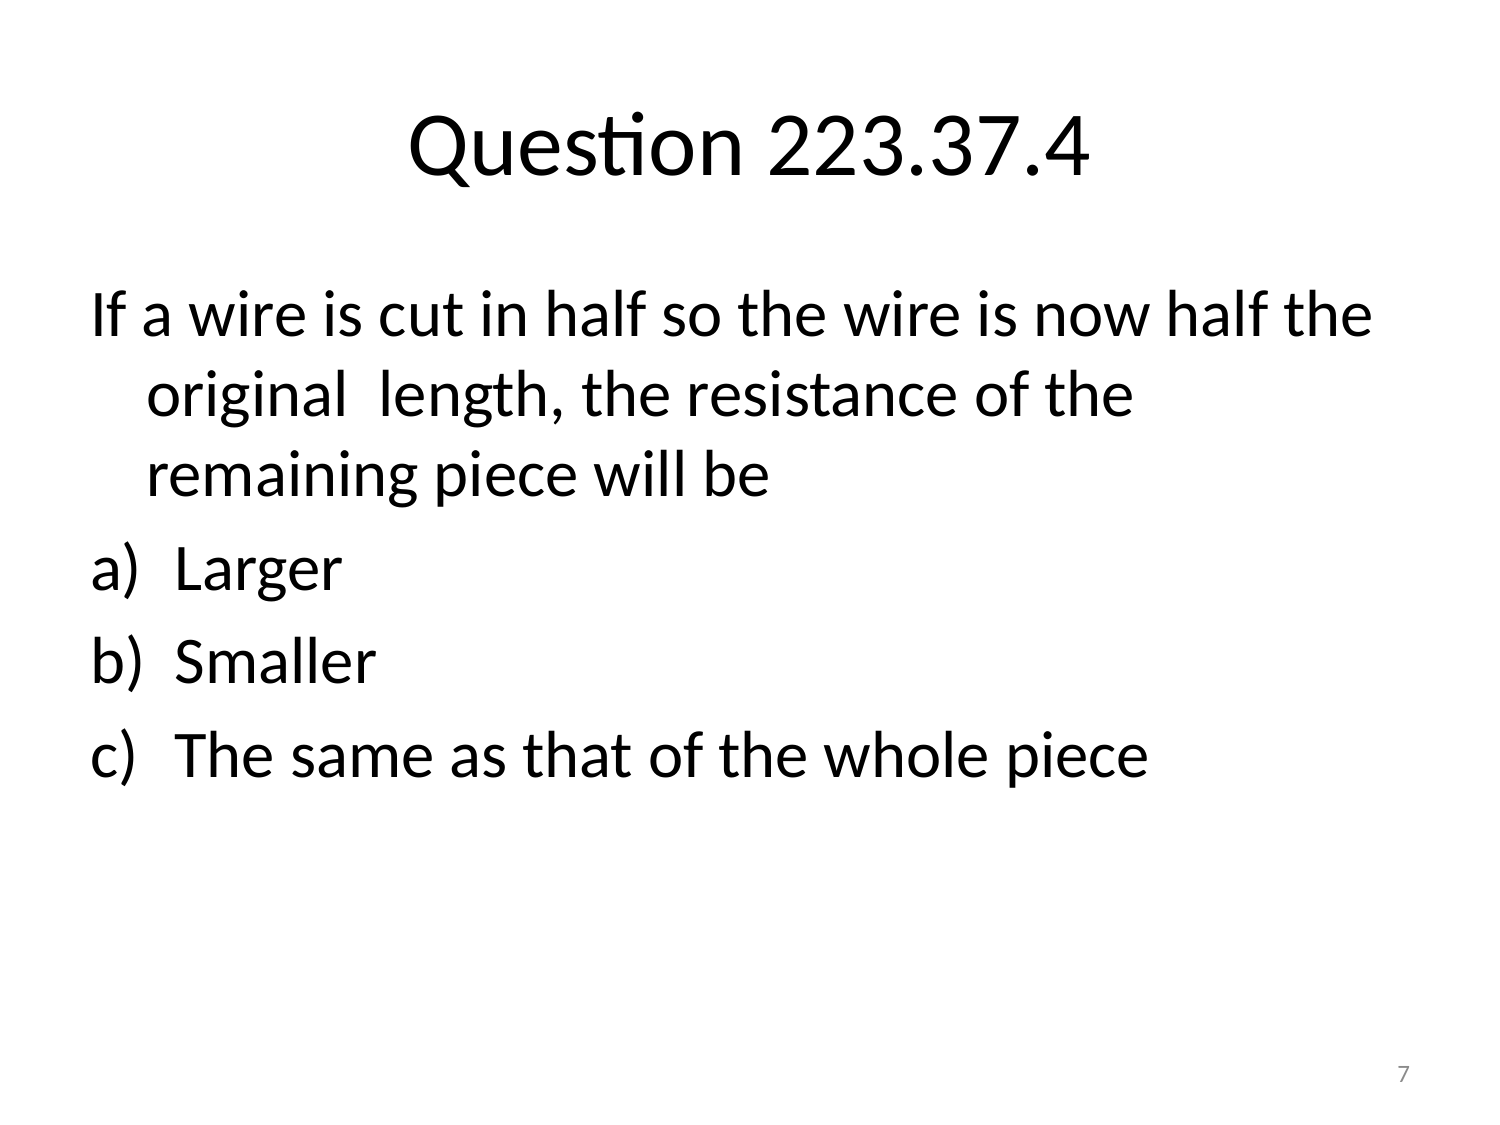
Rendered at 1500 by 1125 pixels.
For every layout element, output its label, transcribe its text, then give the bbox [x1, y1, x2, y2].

title Question 223.37.4 [75, 45, 1425, 233]
slide_number 7 [1074, 1042, 1425, 1103]
list If a wire is cut in half so the wire is now half the original length, the resistance of the remaining piece will be Larger Smaller The same as that of the whole piece [75, 262, 1425, 1005]
